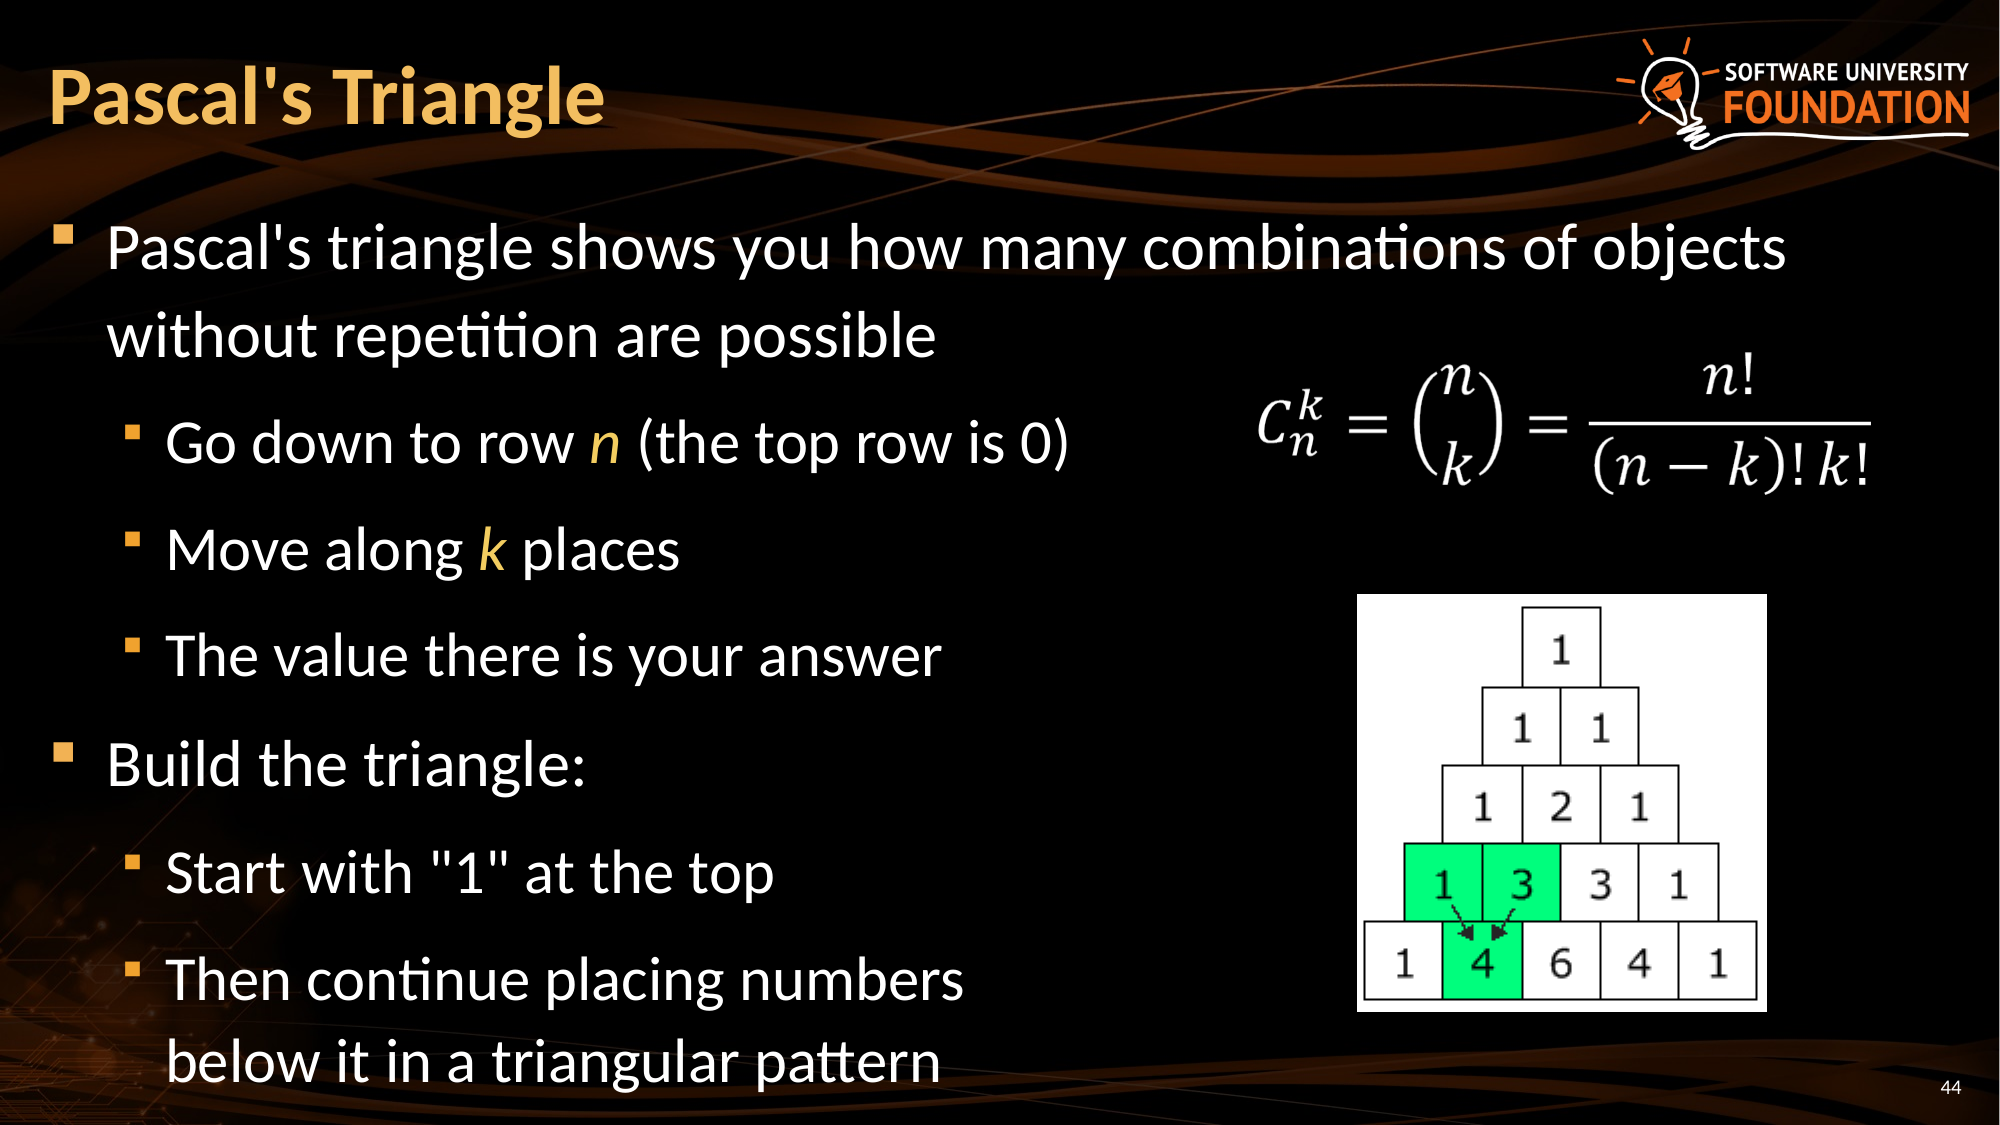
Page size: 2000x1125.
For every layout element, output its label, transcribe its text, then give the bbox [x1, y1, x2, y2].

text_box [1237, 337, 1888, 505]
text_box Pascal's triangle shows you how many combinations of objects without repetition are possible Go down to row n (the top row is 0) Move along k places The value there is your answer Build the triangle: Start with "1" at the top Then continue placing numbers below it in a triangular pattern [31, 188, 1968, 1103]
text_box Pascal's Triangle [30, 6, 1602, 189]
picture [0, 0, 2000, 1125]
